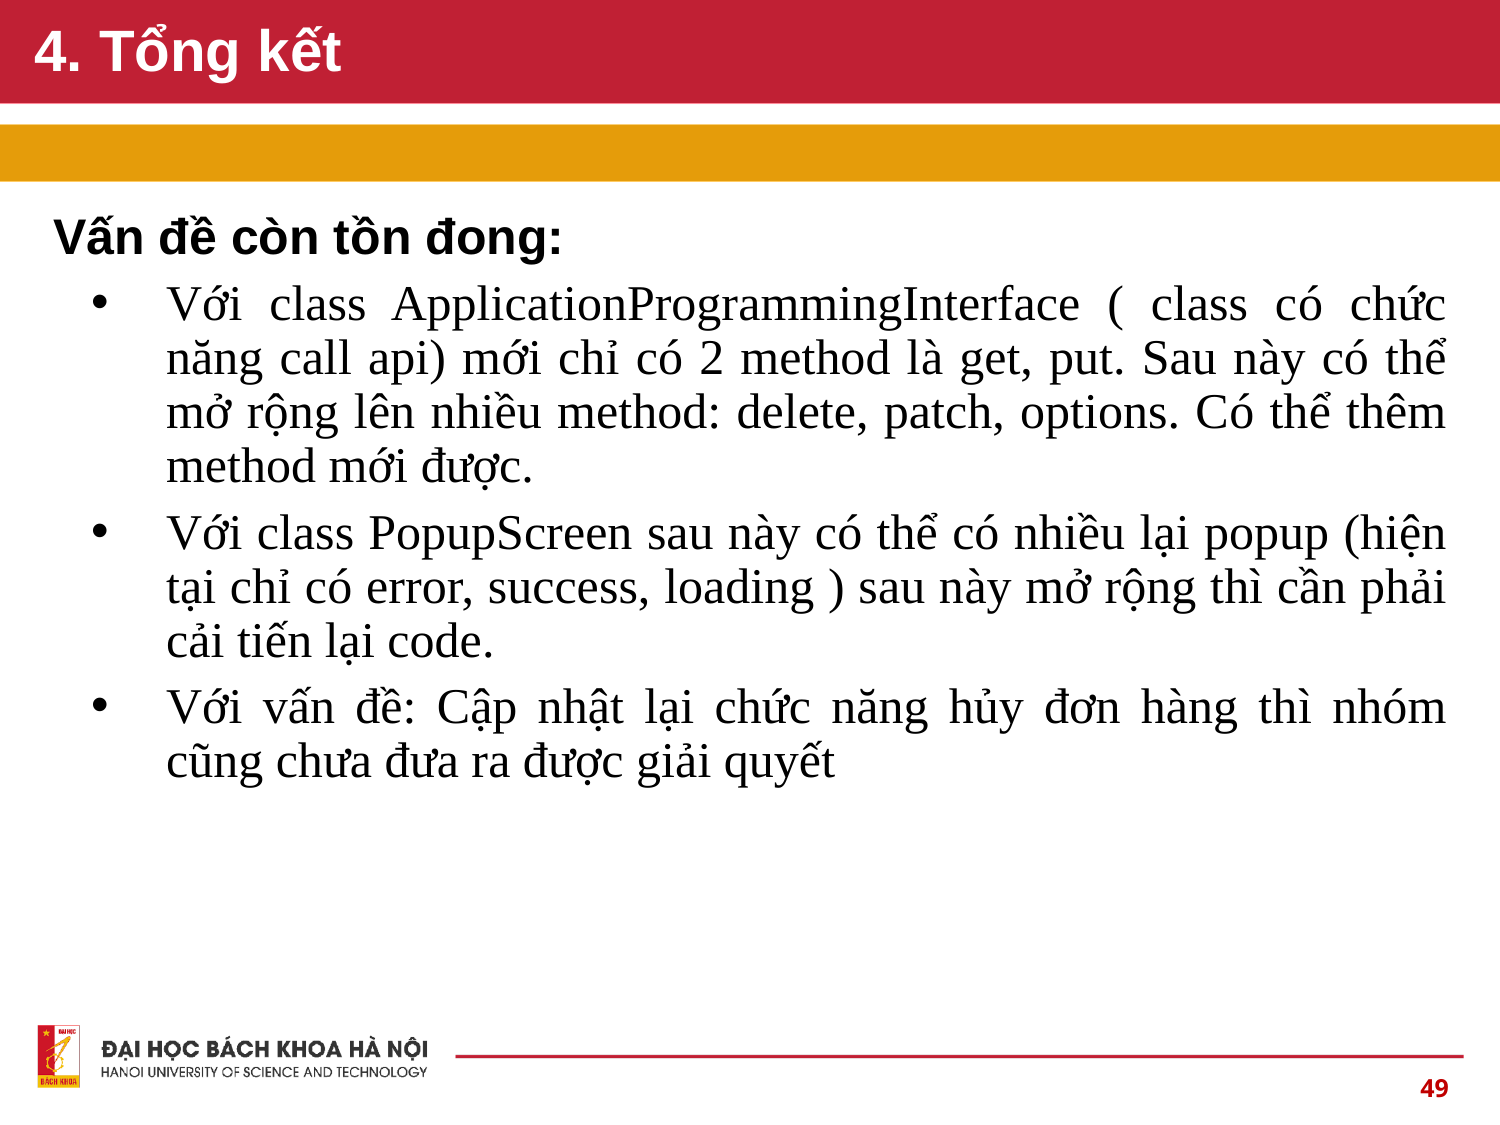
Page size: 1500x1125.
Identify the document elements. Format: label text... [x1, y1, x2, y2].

slide_number ‹#› [1126, 1065, 1464, 1125]
picture [0, 0, 1500, 1125]
text_box Vấn đề còn tồn đong: Với class ApplicationProgrammingInterface ( class có chức năng call api) mới chỉ có 2 method là get, put. Sau này có thể mở rộng lên nhiều method: delete, patch, options. Có thể thêm method mới được. Với class PopupScreen sau này có thể có nhiều lại popup (hiện tại chỉ có error, success, loading ) sau này mở rộng thì cần phải cải tiến lại code. Với vấn đề: Cập nhật lại chức năng hủy đơn hàng thì nhóm cũng chưa đưa ra được giải quyết [38, 203, 1462, 1008]
title 4. Tổng kết [19, 13, 1436, 86]
